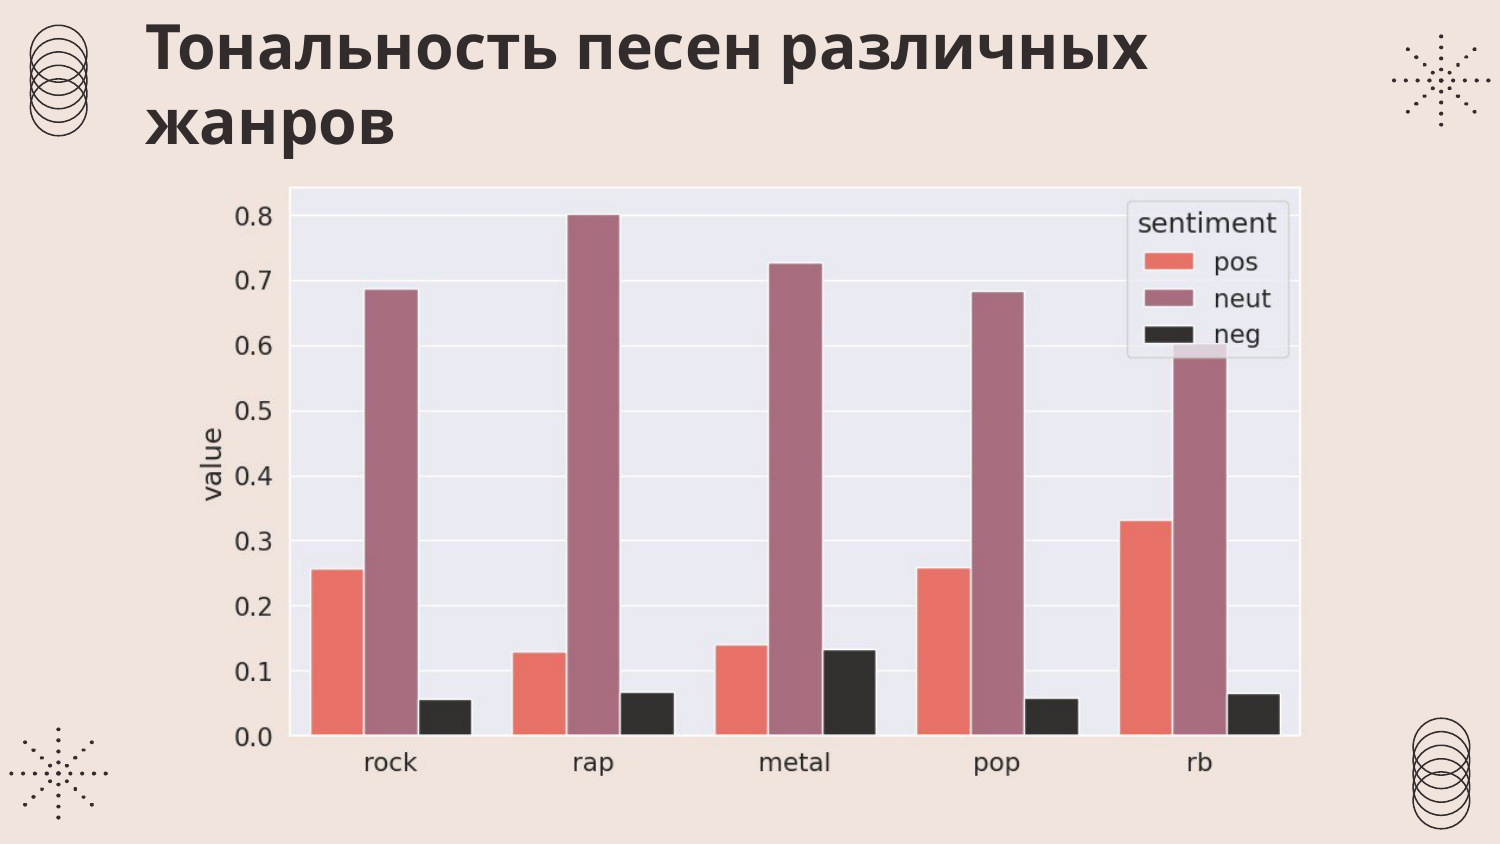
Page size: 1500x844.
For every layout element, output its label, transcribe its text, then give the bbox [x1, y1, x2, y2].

title Тональность песен различных жанров [130, 35, 1395, 130]
picture [188, 177, 1312, 782]
